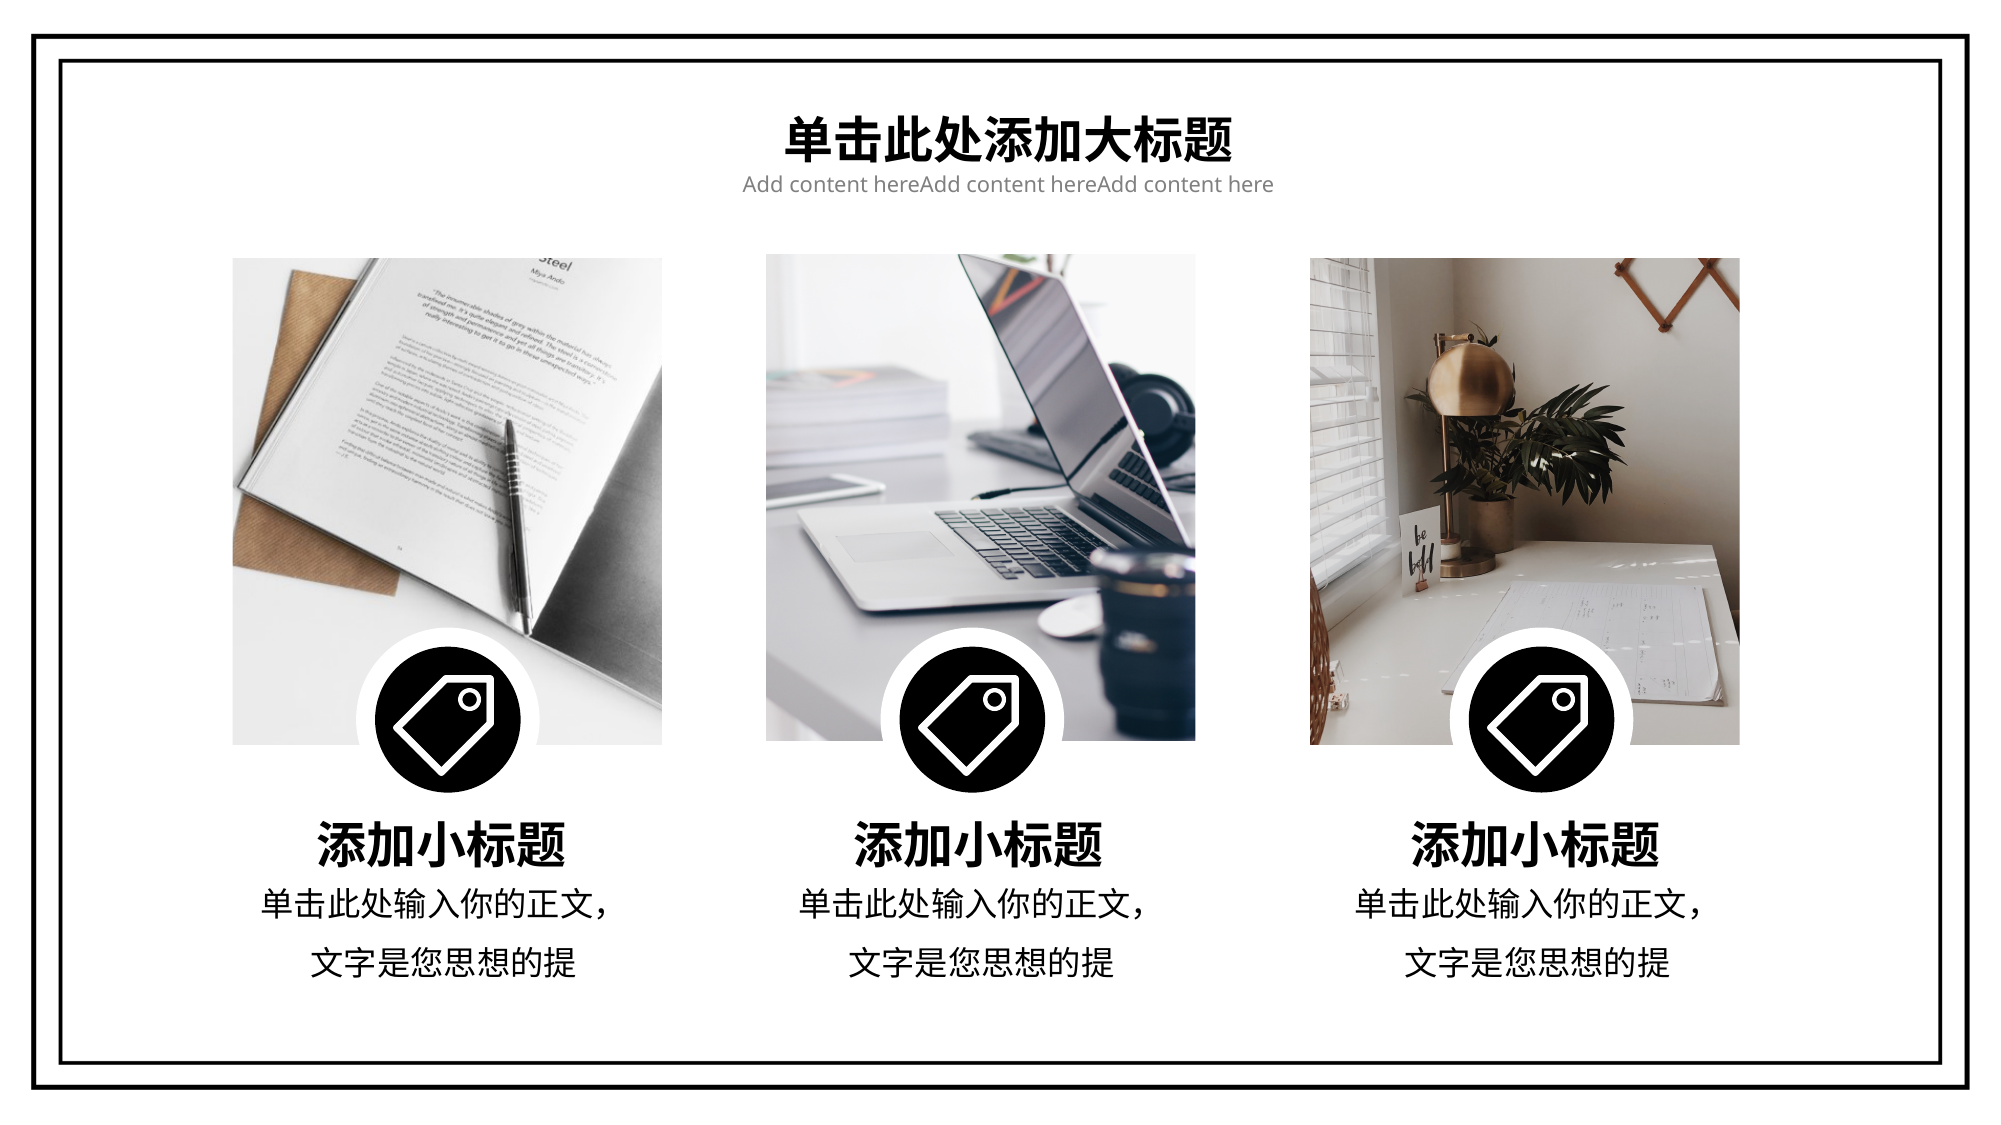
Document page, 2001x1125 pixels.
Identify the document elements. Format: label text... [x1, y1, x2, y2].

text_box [880, 627, 1064, 812]
text_box 单击此处输入你的正文，文字是您思想的提 [235, 855, 652, 990]
text_box 添加小标题 [299, 806, 584, 882]
picture [0, 0, 2001, 1125]
text_box 单击此处输入你的正文，文字是您思想的提 [1329, 855, 1746, 990]
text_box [652, 100, 1366, 205]
text_box 单击此处输入你的正文，文字是您思想的提 [772, 855, 1190, 990]
text_box 添加小标题 [1393, 806, 1677, 882]
text_box 添加小标题 [836, 806, 1121, 882]
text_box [1449, 627, 1634, 812]
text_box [356, 627, 540, 812]
